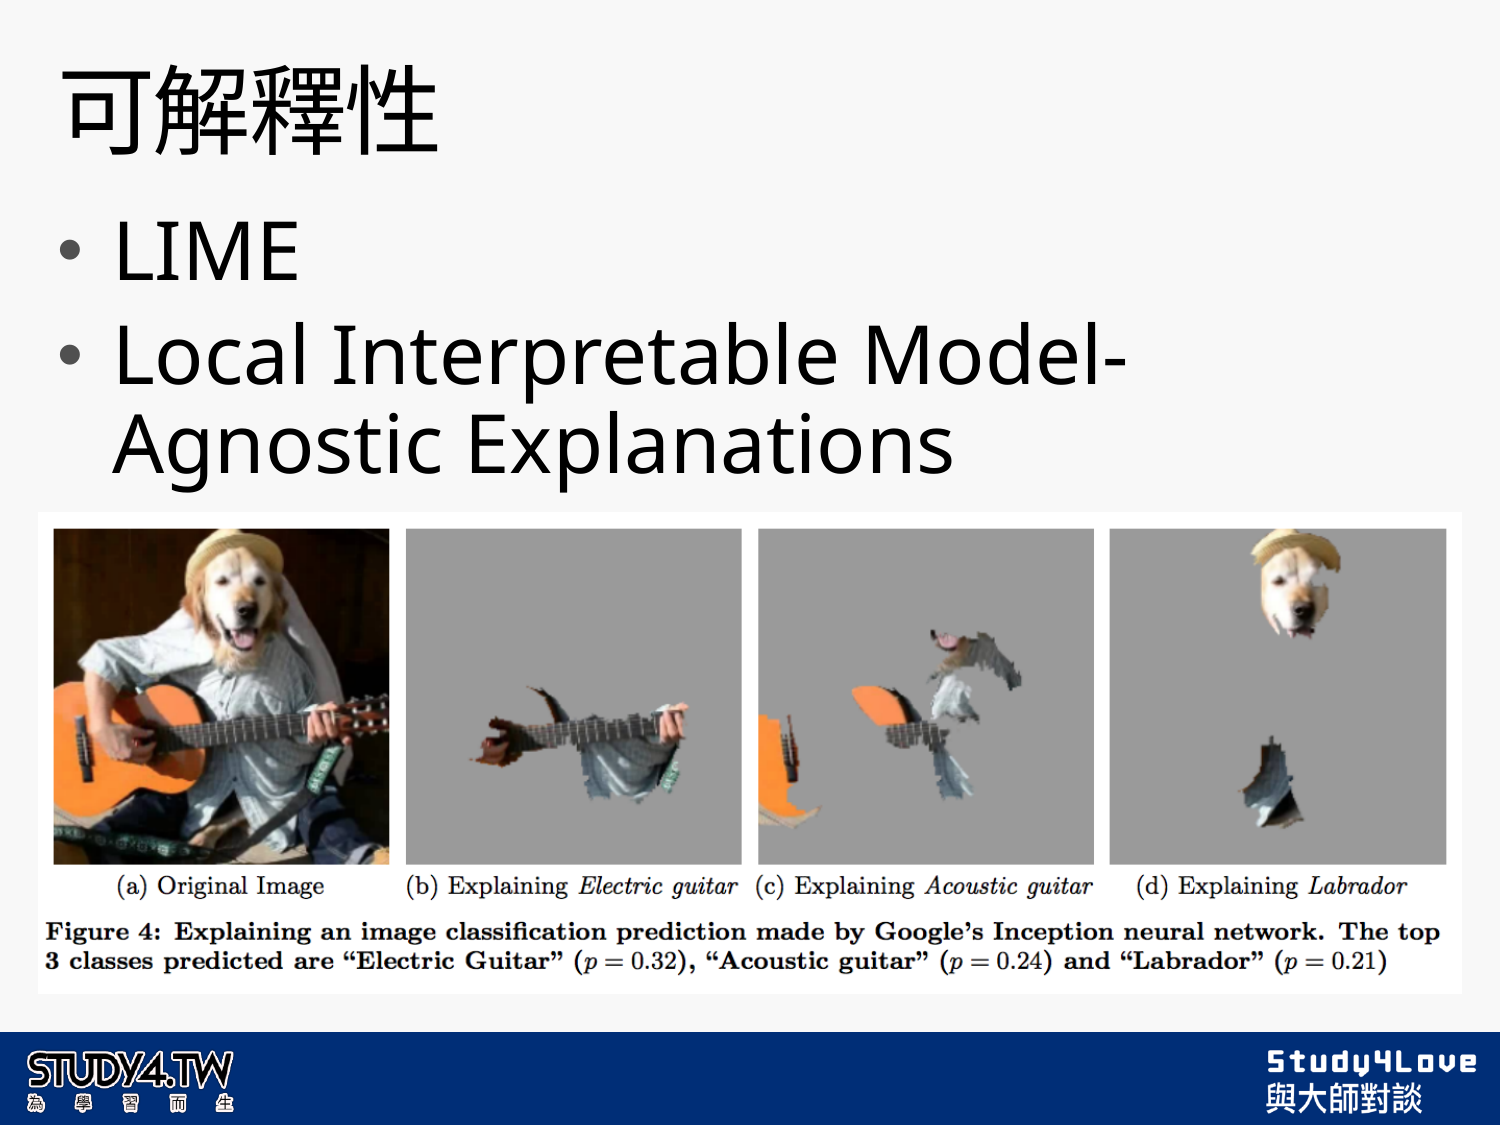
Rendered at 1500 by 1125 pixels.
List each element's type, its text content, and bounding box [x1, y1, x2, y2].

picture [1258, 1039, 1481, 1122]
picture [19, 1040, 242, 1117]
picture [38, 512, 1462, 994]
list LIME Local Interpretable Model-Agnostic Explanations [33, 196, 1467, 513]
title 可解釋性 [33, 47, 1468, 196]
